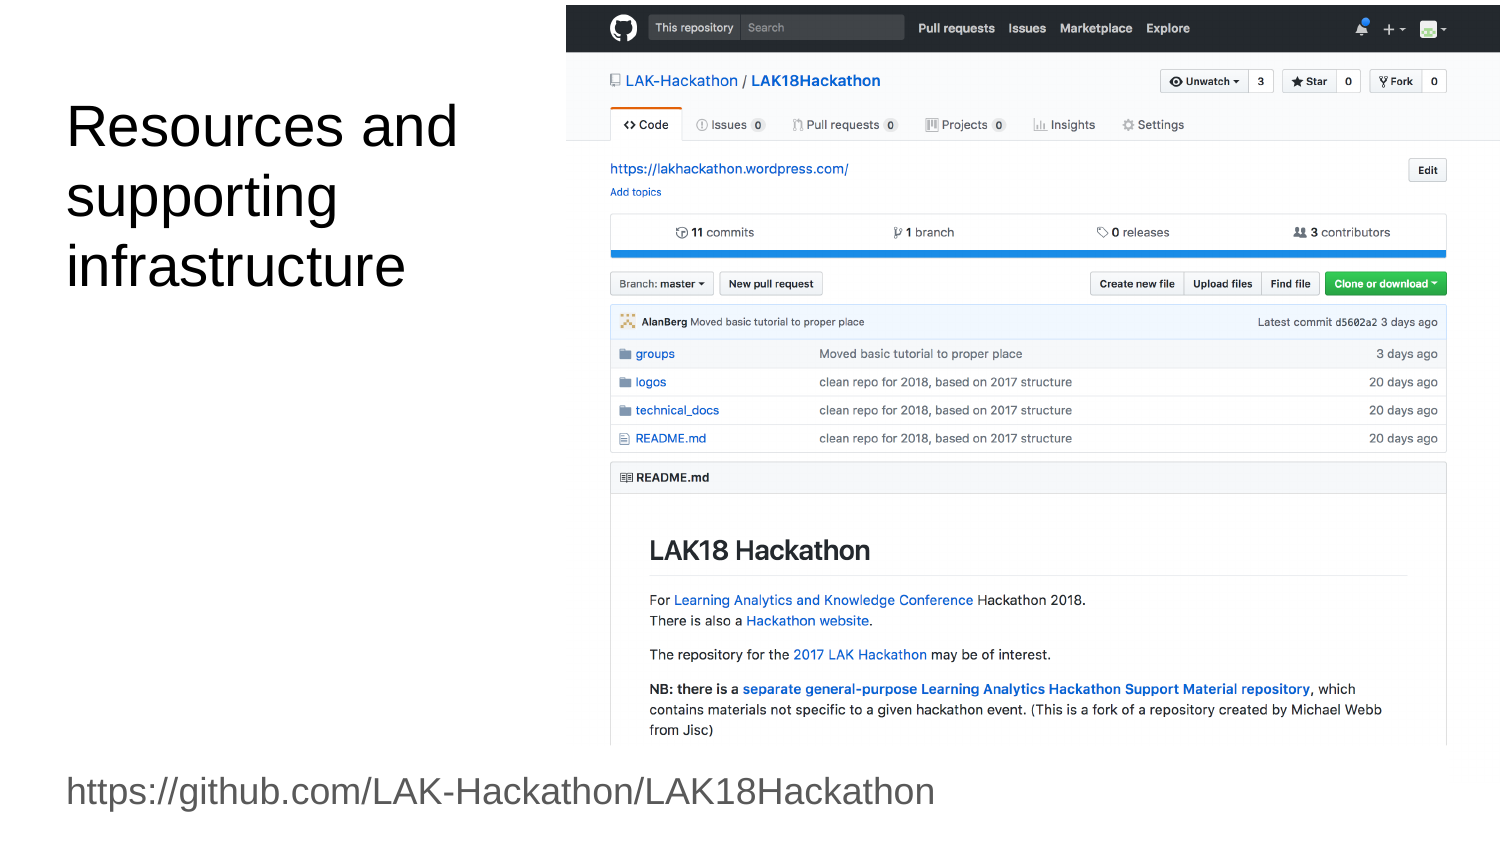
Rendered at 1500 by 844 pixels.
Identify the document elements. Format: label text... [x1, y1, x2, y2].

list https://github.com/LAK-Hackathon/LAK18Hackathon [51, 745, 1449, 828]
title Resources and supporting infrastructure [51, 72, 520, 167]
picture [566, 5, 1500, 783]
